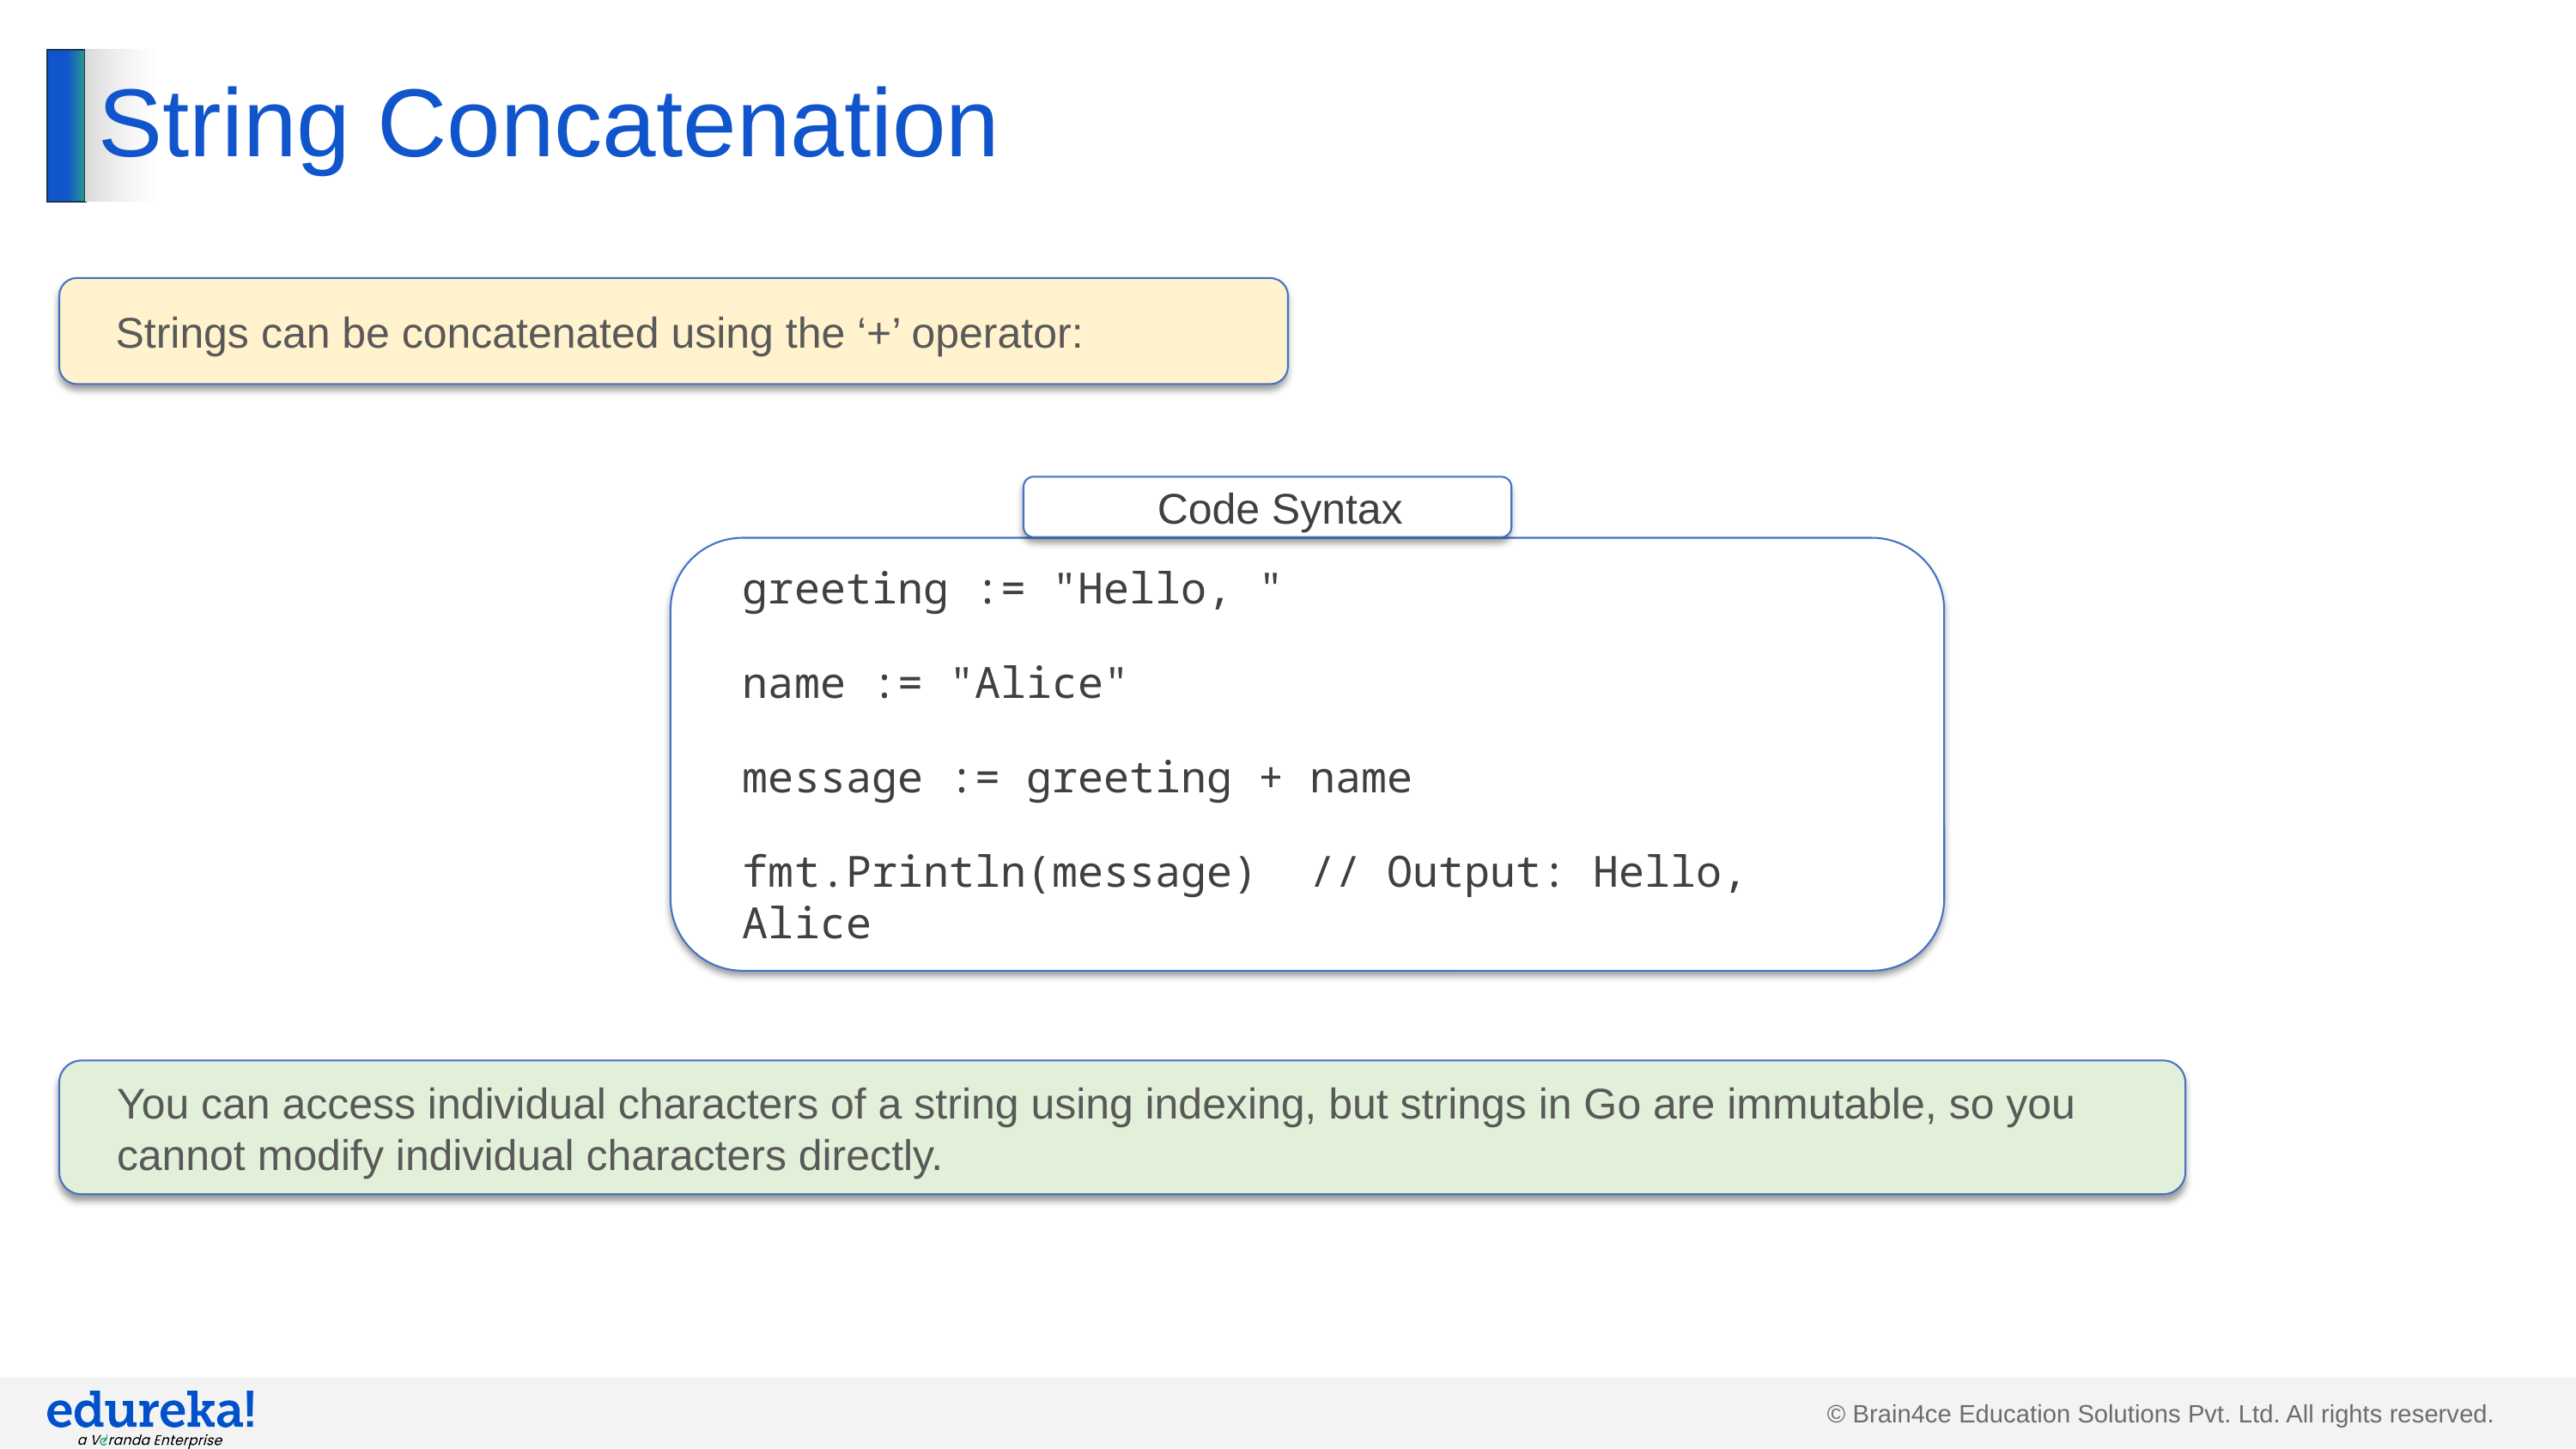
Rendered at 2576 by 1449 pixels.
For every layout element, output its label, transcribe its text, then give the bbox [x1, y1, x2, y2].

text_box You can access individual characters of a string using indexing, but strings in Go are immutable, so you cannot modify individual characters directly. [58, 1060, 2186, 1195]
title String Concatenation [85, 49, 2491, 202]
text_box Code Syntax [1023, 476, 1512, 537]
text_box Strings can be concatenated using the ‘+’ operator: [58, 277, 1289, 385]
picture [47, 1391, 253, 1449]
text_box greeting := "Hello, " name := "Alice" message := greeting + name fmt.Println(message) // Output: Hello, Alice [670, 537, 1945, 971]
